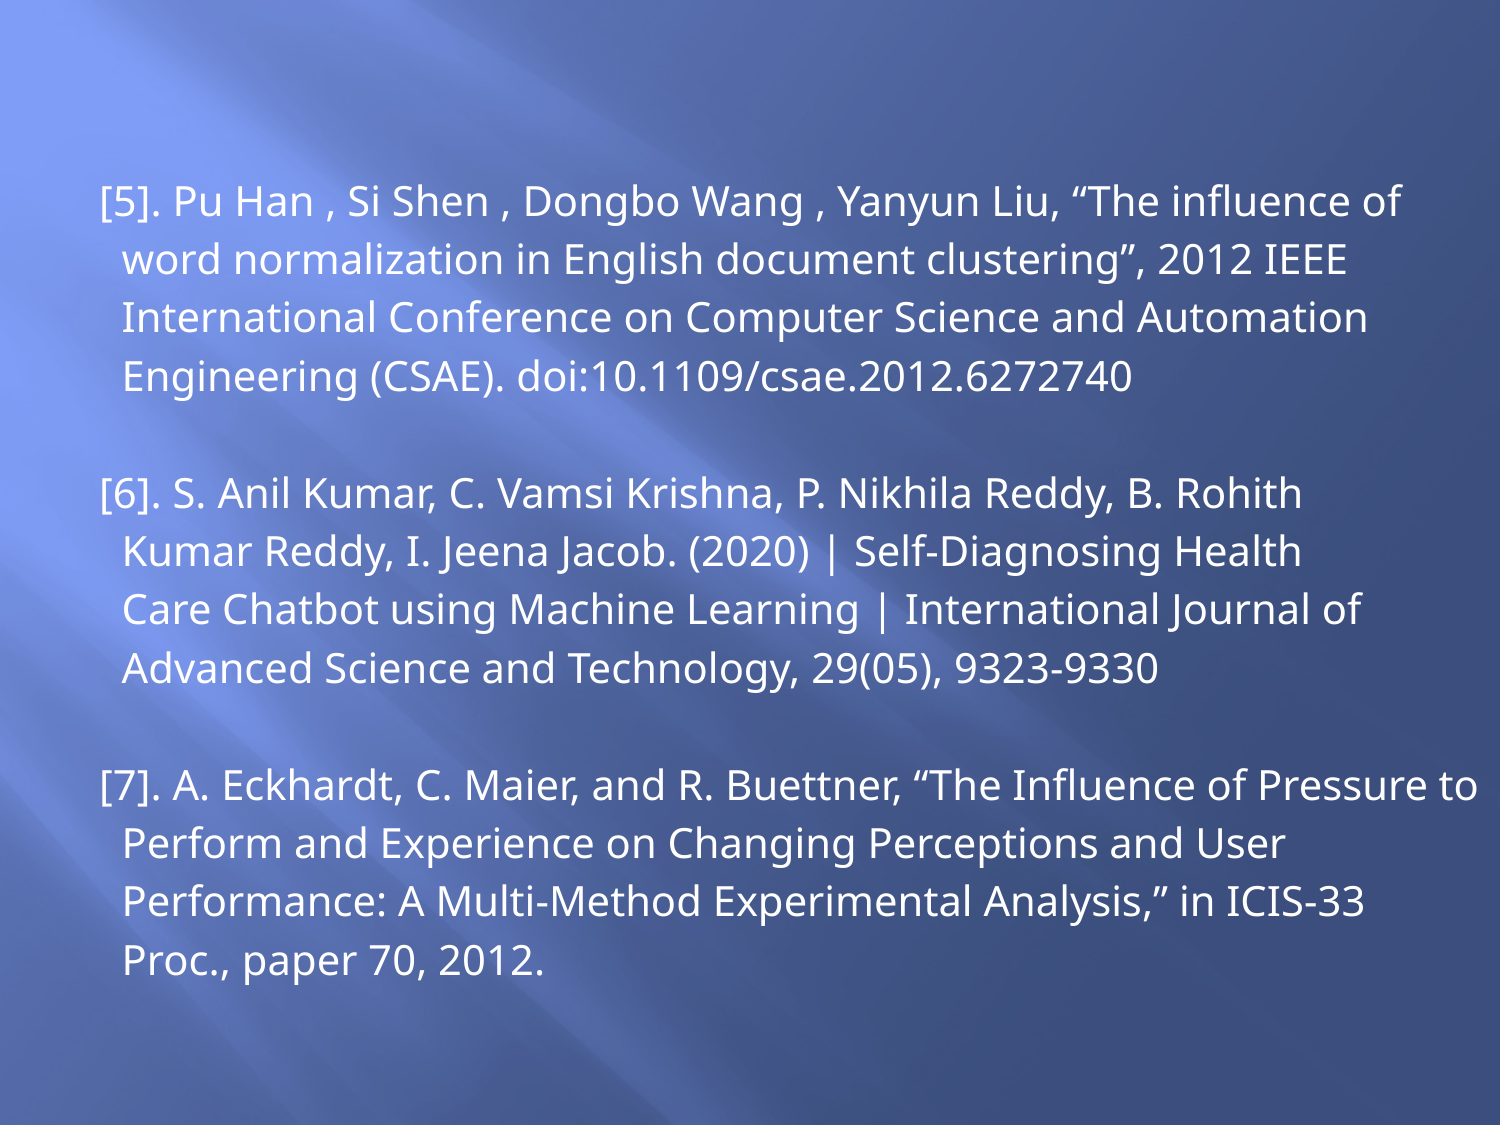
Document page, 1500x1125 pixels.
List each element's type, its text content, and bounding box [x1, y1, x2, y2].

list [5]. Pu Han , Si Shen , Dongbo Wang , Yanyun Liu, “The influence of word normalization in English document clustering”, 2012 IEEE International Conference on Computer Science and Automation Engineering (CSAE). doi:10.1109/csae.2012.6272740 [6]. S. Anil Kumar, C. Vamsi Krishna, P. Nikhila Reddy, B. Rohith Kumar Reddy, I. Jeena Jacob. (2020) | Self-Diagnosing Health Care Chatbot using Machine Learning | International Journal of Advanced Science and Technology, 29(05), 9323-9330 [7]. A. Eckhardt, C. Maier, and R. Buettner, “The Influence of Pressure to Perform and Experience on Changing Perceptions and User Performance: A Multi-Method Experimental Analysis,” in ICIS-33 Proc., paper 70, 2012. [84, 166, 1500, 1125]
